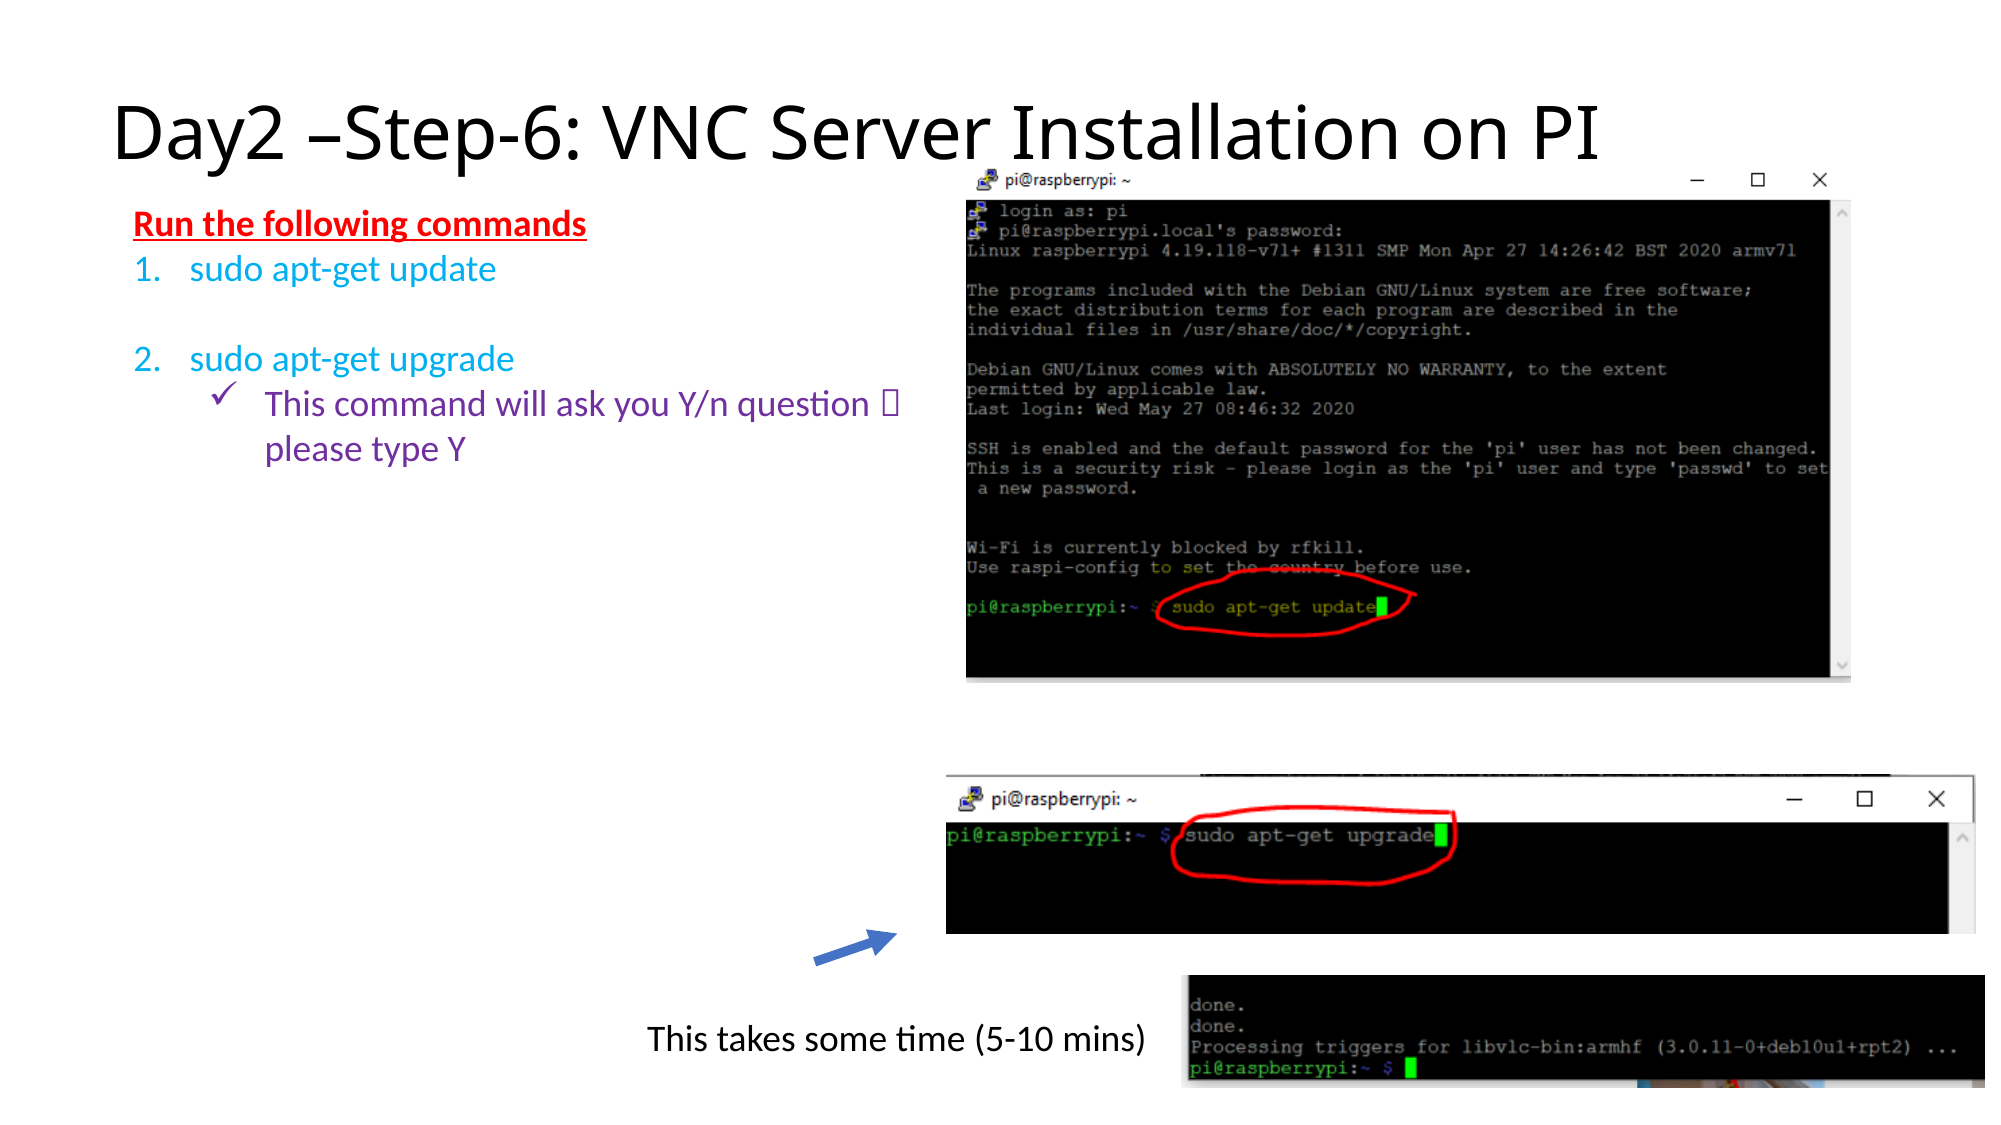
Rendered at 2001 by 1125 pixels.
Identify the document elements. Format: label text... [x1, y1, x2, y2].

picture [1181, 975, 1985, 1088]
picture [966, 161, 1851, 683]
picture [946, 774, 1976, 934]
text_box This takes some time (5-10 mins) [632, 1007, 1163, 1067]
title Day2 –Step-6: VNC Server Installation on PI [96, 87, 1886, 184]
text_box Run the following commands sudo apt-get update sudo apt-get upgrade This command will ask you Y/n question  please type Y [118, 191, 932, 702]
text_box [814, 933, 898, 962]
